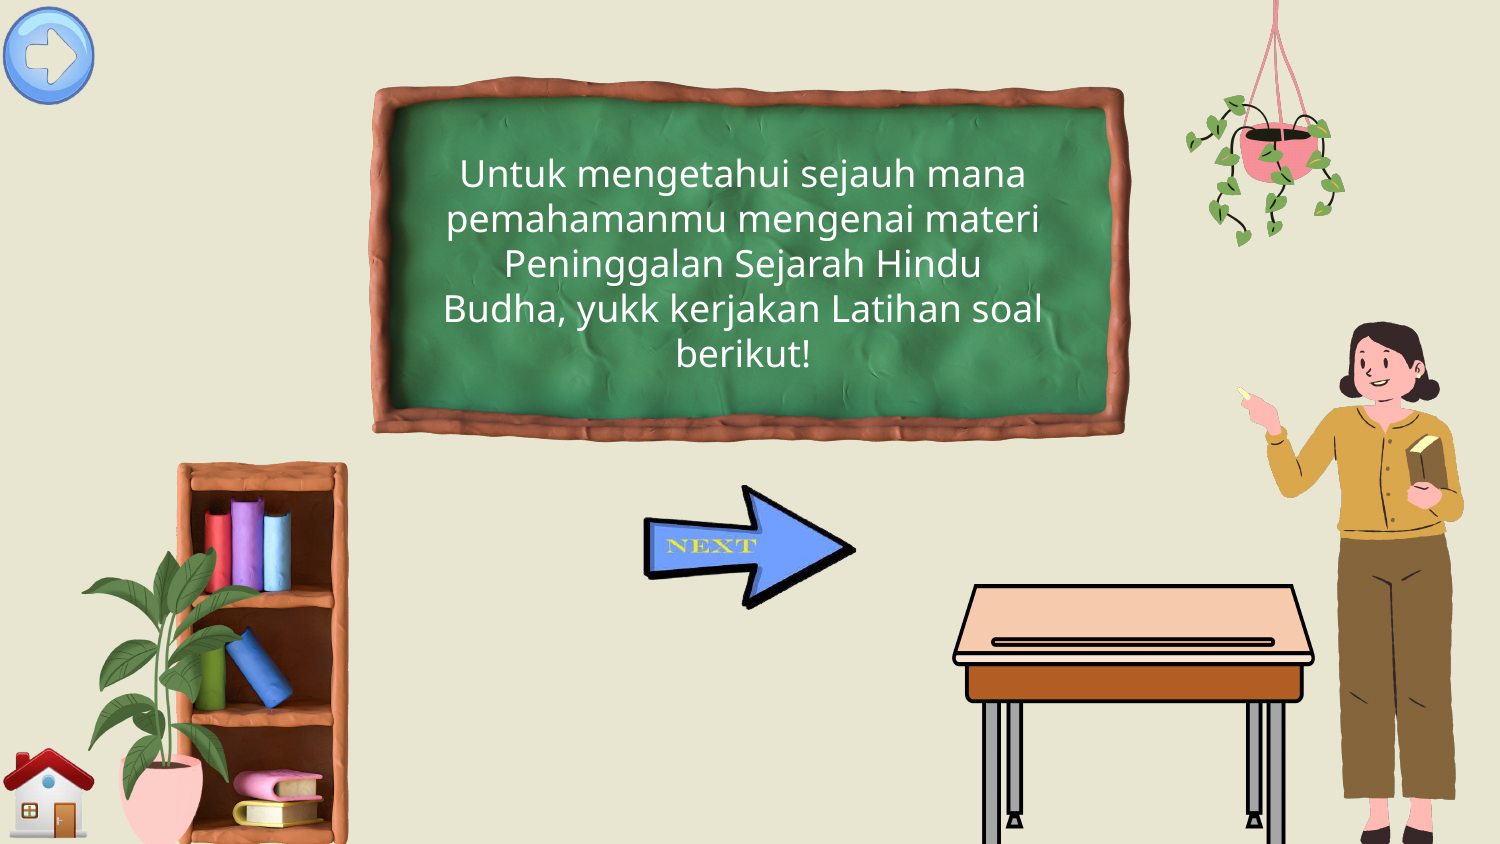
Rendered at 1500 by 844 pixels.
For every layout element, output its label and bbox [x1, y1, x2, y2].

picture [1185, 0, 1345, 247]
text_box [642, 483, 858, 612]
text_box [0, 5, 97, 107]
picture [81, 461, 349, 844]
picture [367, 76, 1132, 443]
picture [952, 321, 1464, 844]
text_box [1, 743, 76, 844]
